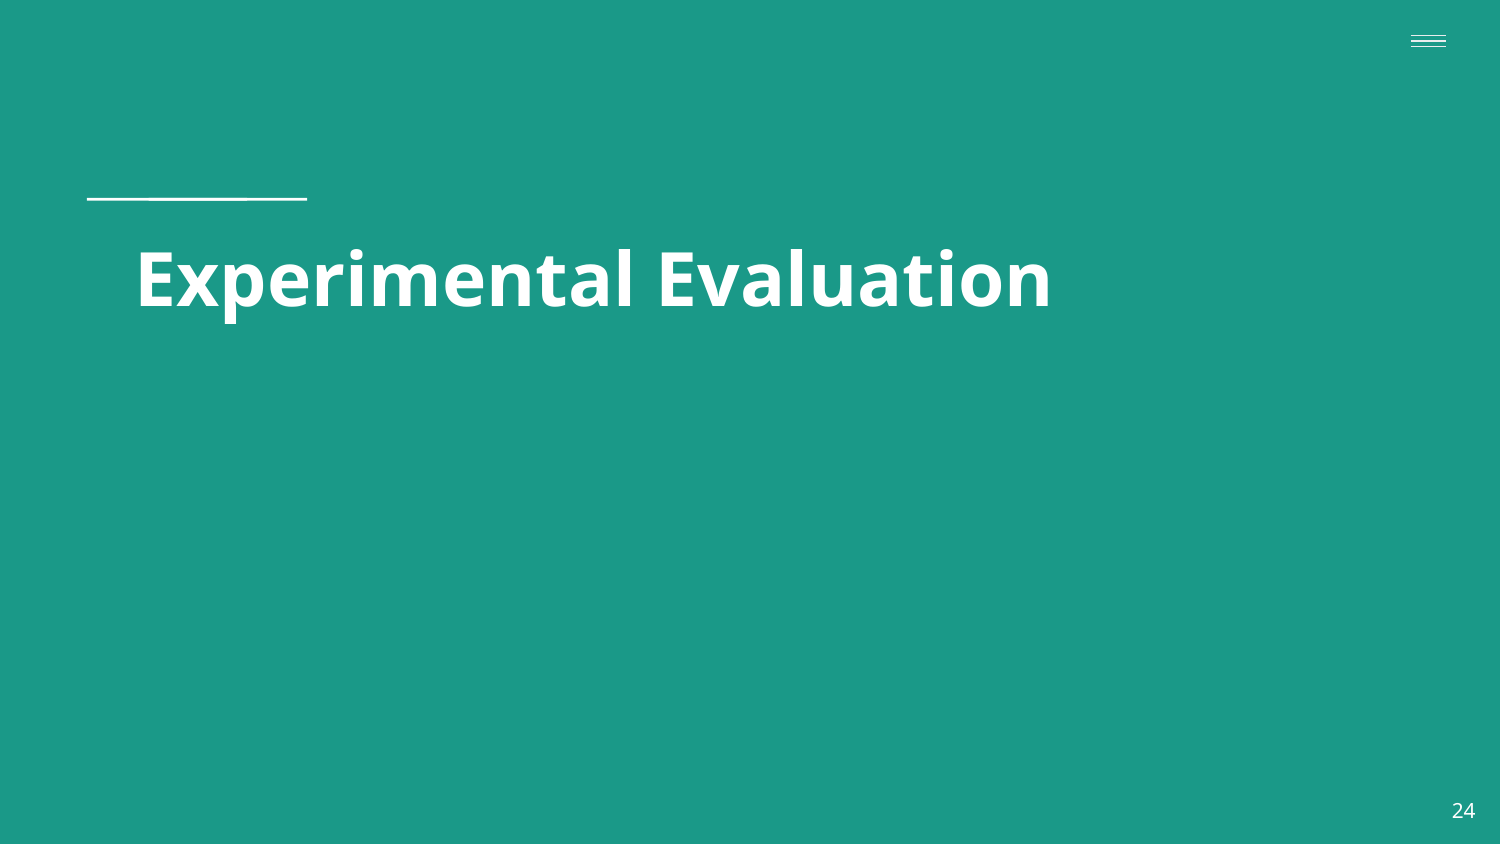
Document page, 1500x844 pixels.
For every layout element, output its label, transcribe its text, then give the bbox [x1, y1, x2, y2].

title Experimental Evaluation [119, 216, 1381, 466]
slide_number ‹#› [1400, 779, 1491, 844]
